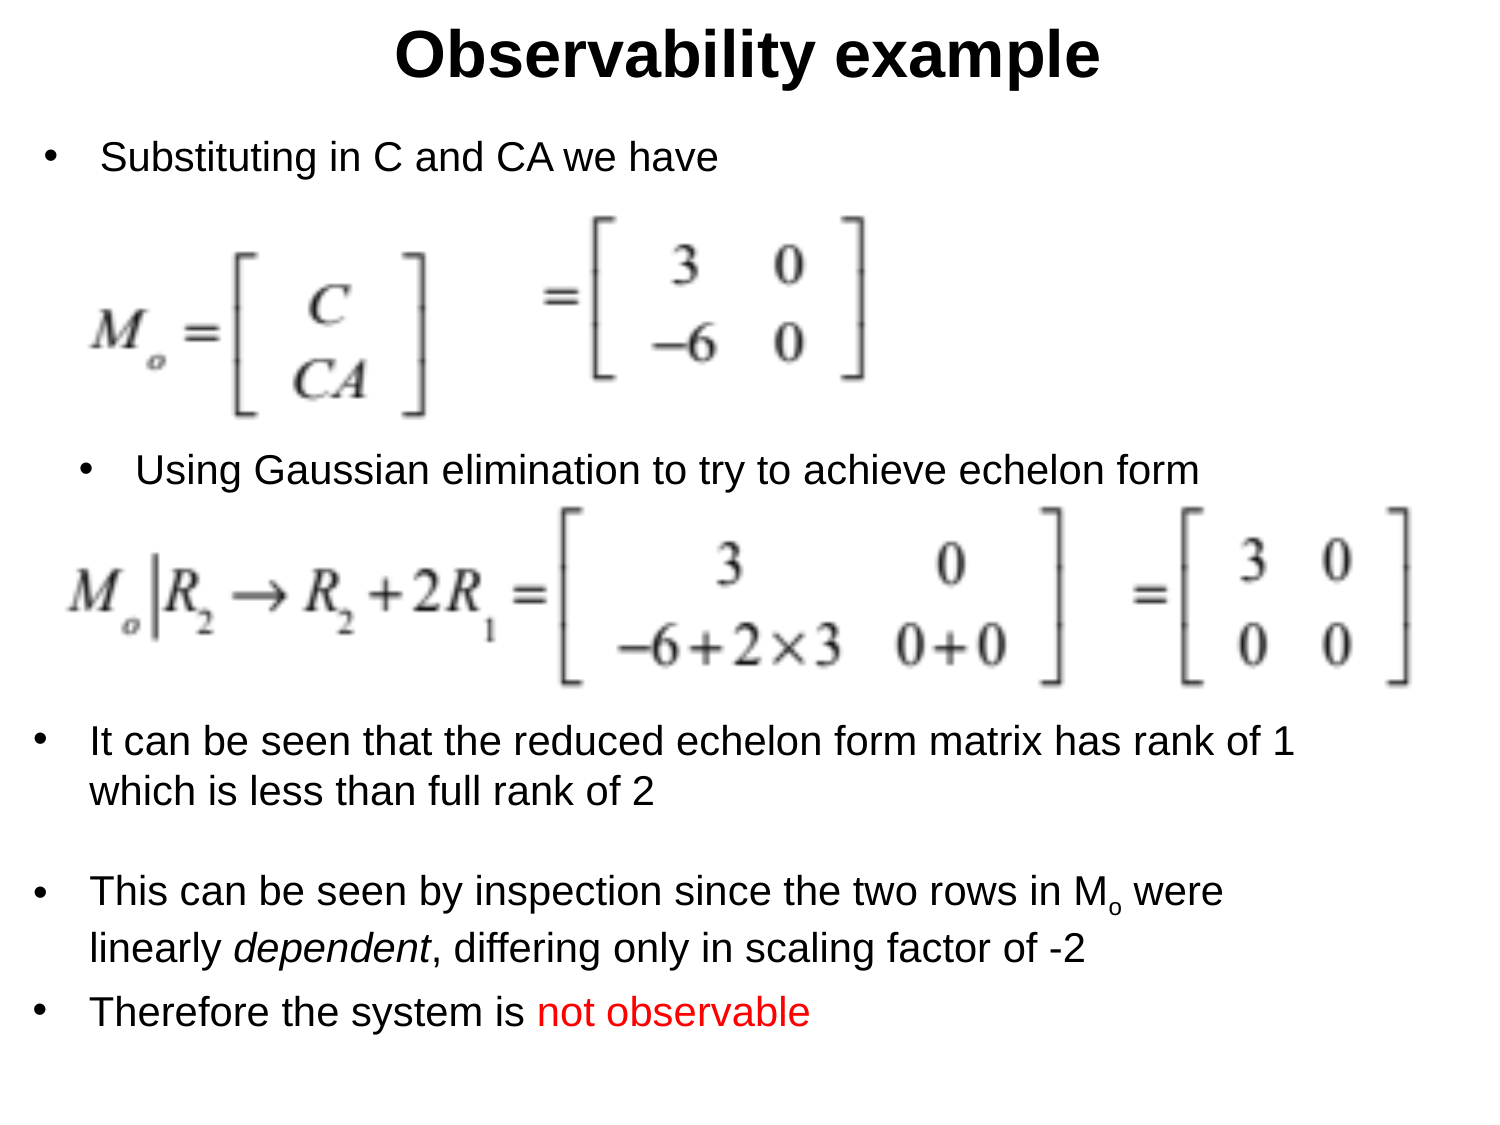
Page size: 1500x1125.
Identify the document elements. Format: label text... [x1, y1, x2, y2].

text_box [537, 207, 869, 388]
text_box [81, 243, 435, 424]
text_box It can be seen that the reduced echelon form matrix has rank of 1 which is less than full rank of 2 This can be seen by inspection since the two rows in Mo were linearly dependent, differing only in scaling factor of -2 [18, 706, 1353, 978]
text_box Observability example [125, 1, 1372, 100]
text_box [60, 497, 1070, 694]
text_box Substituting in C and CA we have [28, 122, 735, 188]
text_box Using Gaussian elimination to try to achieve echelon form [64, 435, 1216, 501]
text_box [1127, 497, 1417, 694]
text_box Therefore the system is not observable [17, 976, 1069, 1042]
